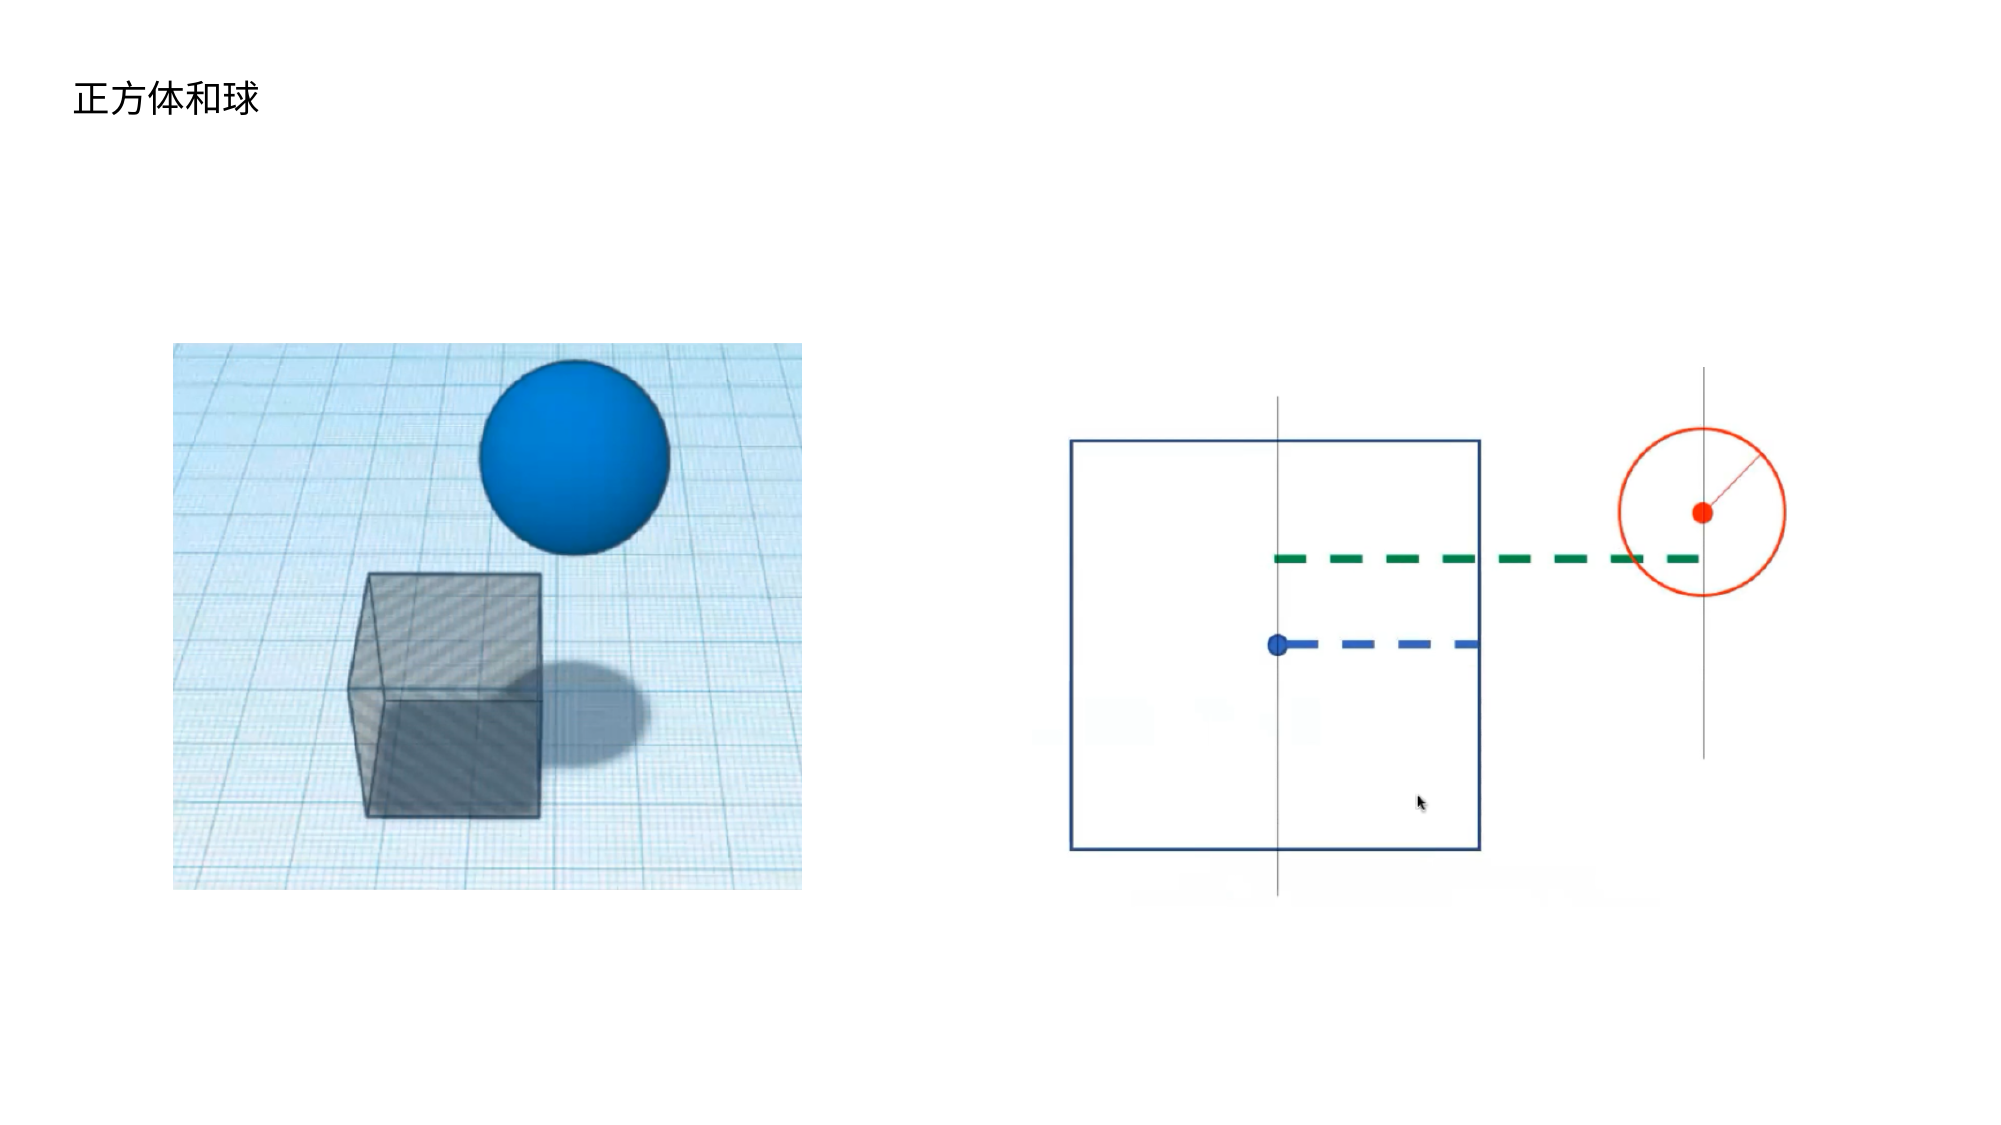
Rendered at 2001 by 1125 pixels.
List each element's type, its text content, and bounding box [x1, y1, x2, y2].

picture [173, 343, 802, 890]
picture [1032, 367, 1815, 907]
text_box 正方体和球 [58, 67, 318, 128]
